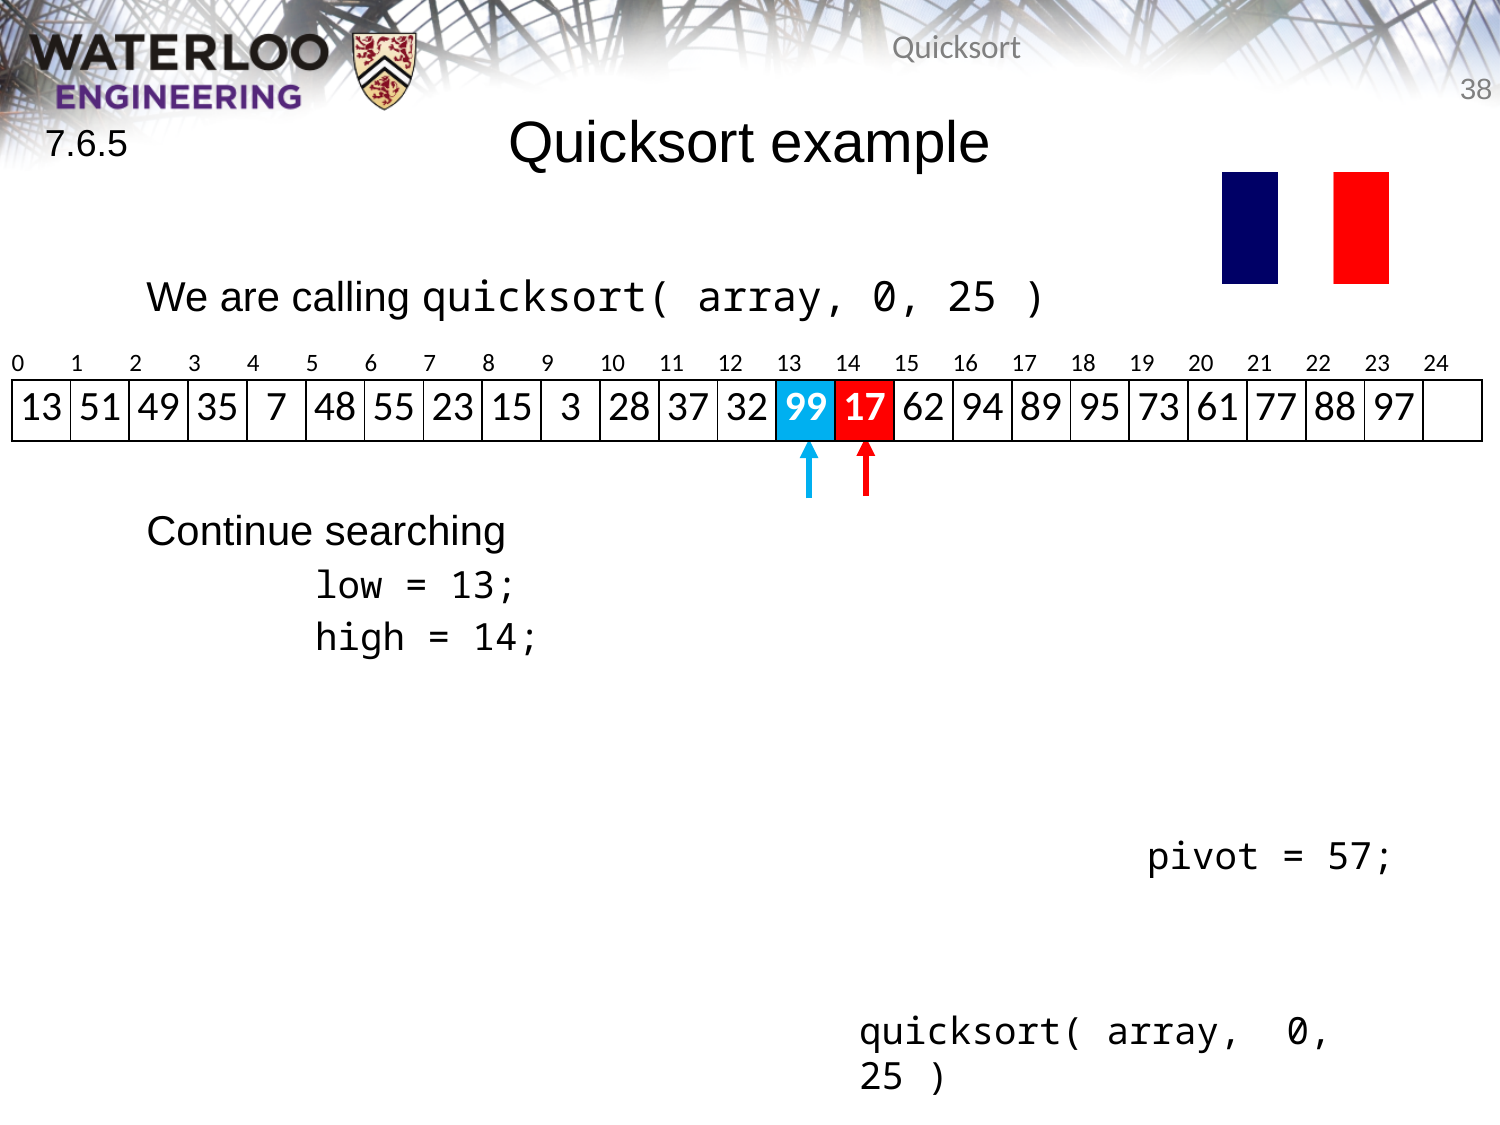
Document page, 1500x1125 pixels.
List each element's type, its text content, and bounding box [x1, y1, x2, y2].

table_header 12 [718, 350, 776, 379]
list We are calling quicksort( array, 0, 25 ) Continue searching low = 13; high = 14; [74, 262, 1426, 350]
title Quicksort example [74, 44, 1426, 233]
table_header 2 [129, 350, 188, 379]
table_header 9 [541, 350, 600, 379]
table_cell 88 [1307, 381, 1364, 440]
table_cell 17 [836, 381, 893, 440]
table_header 8 [482, 350, 541, 379]
table_header 1 [71, 350, 129, 379]
table_cell 32 [718, 381, 775, 440]
table_cell 23 [424, 381, 481, 440]
table_cell [1424, 381, 1481, 440]
text_box 7.6.5 [30, 111, 143, 172]
table_header 0 [12, 350, 71, 379]
table_cell 55 [365, 381, 423, 440]
table_cell 89 [1013, 381, 1070, 440]
table_header 7 [423, 350, 482, 379]
table_cell 61 [1189, 381, 1246, 440]
table_cell 73 [1130, 381, 1187, 440]
table_cell 13 [13, 381, 70, 440]
table_header 10 [600, 350, 659, 379]
table_header 24 [1423, 350, 1482, 379]
picture [0, 0, 1500, 1125]
table_cell 49 [130, 381, 187, 440]
table_header 13 [776, 350, 835, 379]
table_cell 94 [954, 381, 1011, 440]
text_box pivot = 57; [1132, 824, 1410, 885]
table_header 4 [247, 350, 306, 379]
table_cell 7 [248, 381, 305, 440]
table_cell 77 [1248, 381, 1305, 440]
table_header 6 [365, 350, 423, 379]
table_header 17 [1012, 350, 1070, 379]
table_cell 62 [895, 381, 952, 440]
table_cell 35 [189, 381, 246, 440]
table_cell 37 [660, 381, 717, 440]
table_cell 28 [601, 381, 658, 440]
table_header 14 [835, 350, 894, 379]
table_header 18 [1070, 350, 1129, 379]
table_header 15 [894, 350, 953, 379]
table_header 20 [1188, 350, 1247, 379]
table_header 11 [659, 350, 718, 379]
table_header 19 [1129, 350, 1188, 379]
table_header 16 [953, 350, 1012, 379]
table_header 21 [1247, 350, 1306, 379]
table_header 5 [306, 350, 365, 379]
table_cell 99 [777, 381, 834, 440]
table_cell 48 [307, 381, 364, 440]
list We are calling quicksort( array, 0, 25 ) Continue searching low = 13; high = 14; [74, 442, 1426, 1006]
table_cell 95 [1071, 381, 1128, 440]
text_box quicksort( array, 0, 25 ) [844, 999, 1447, 1105]
table_header 22 [1306, 350, 1365, 379]
table_cell 97 [1365, 381, 1422, 440]
table_header 3 [188, 350, 247, 379]
table_cell 51 [71, 381, 128, 440]
table_cell 15 [483, 381, 540, 440]
table_cell 3 [542, 381, 599, 440]
table_header 23 [1365, 350, 1423, 379]
